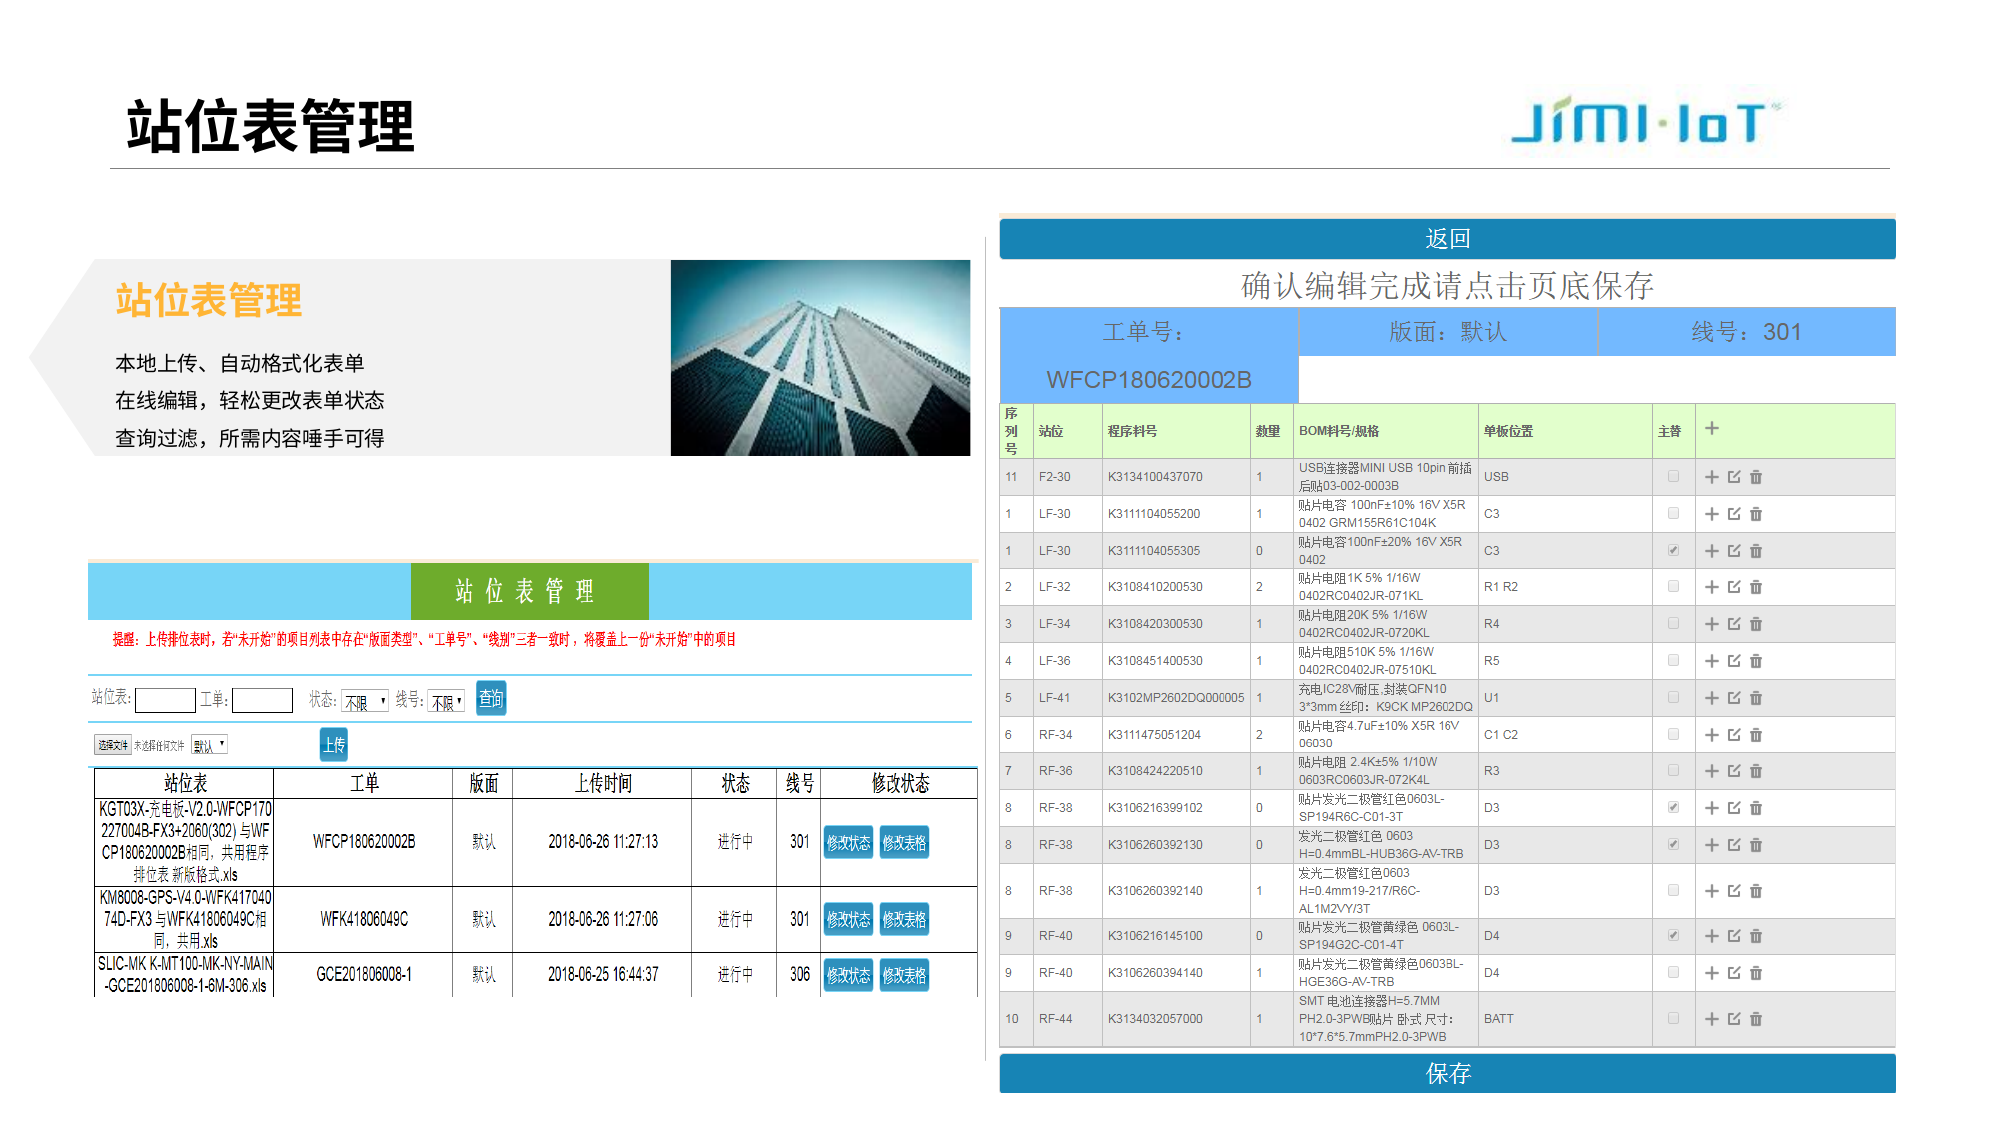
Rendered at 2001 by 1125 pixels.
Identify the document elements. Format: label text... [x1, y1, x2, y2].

text_box 站位表管理 [101, 259, 657, 341]
text_box [28, 258, 971, 457]
text_box [670, 259, 971, 457]
picture [999, 213, 1896, 1096]
title 站位表管理 [109, 0, 1890, 169]
text_box 本地上传、自动格式化表单 在线编辑，轻松更改表单状态 查询过滤，所需内容唾手可得 [101, 330, 656, 467]
picture [88, 559, 979, 997]
